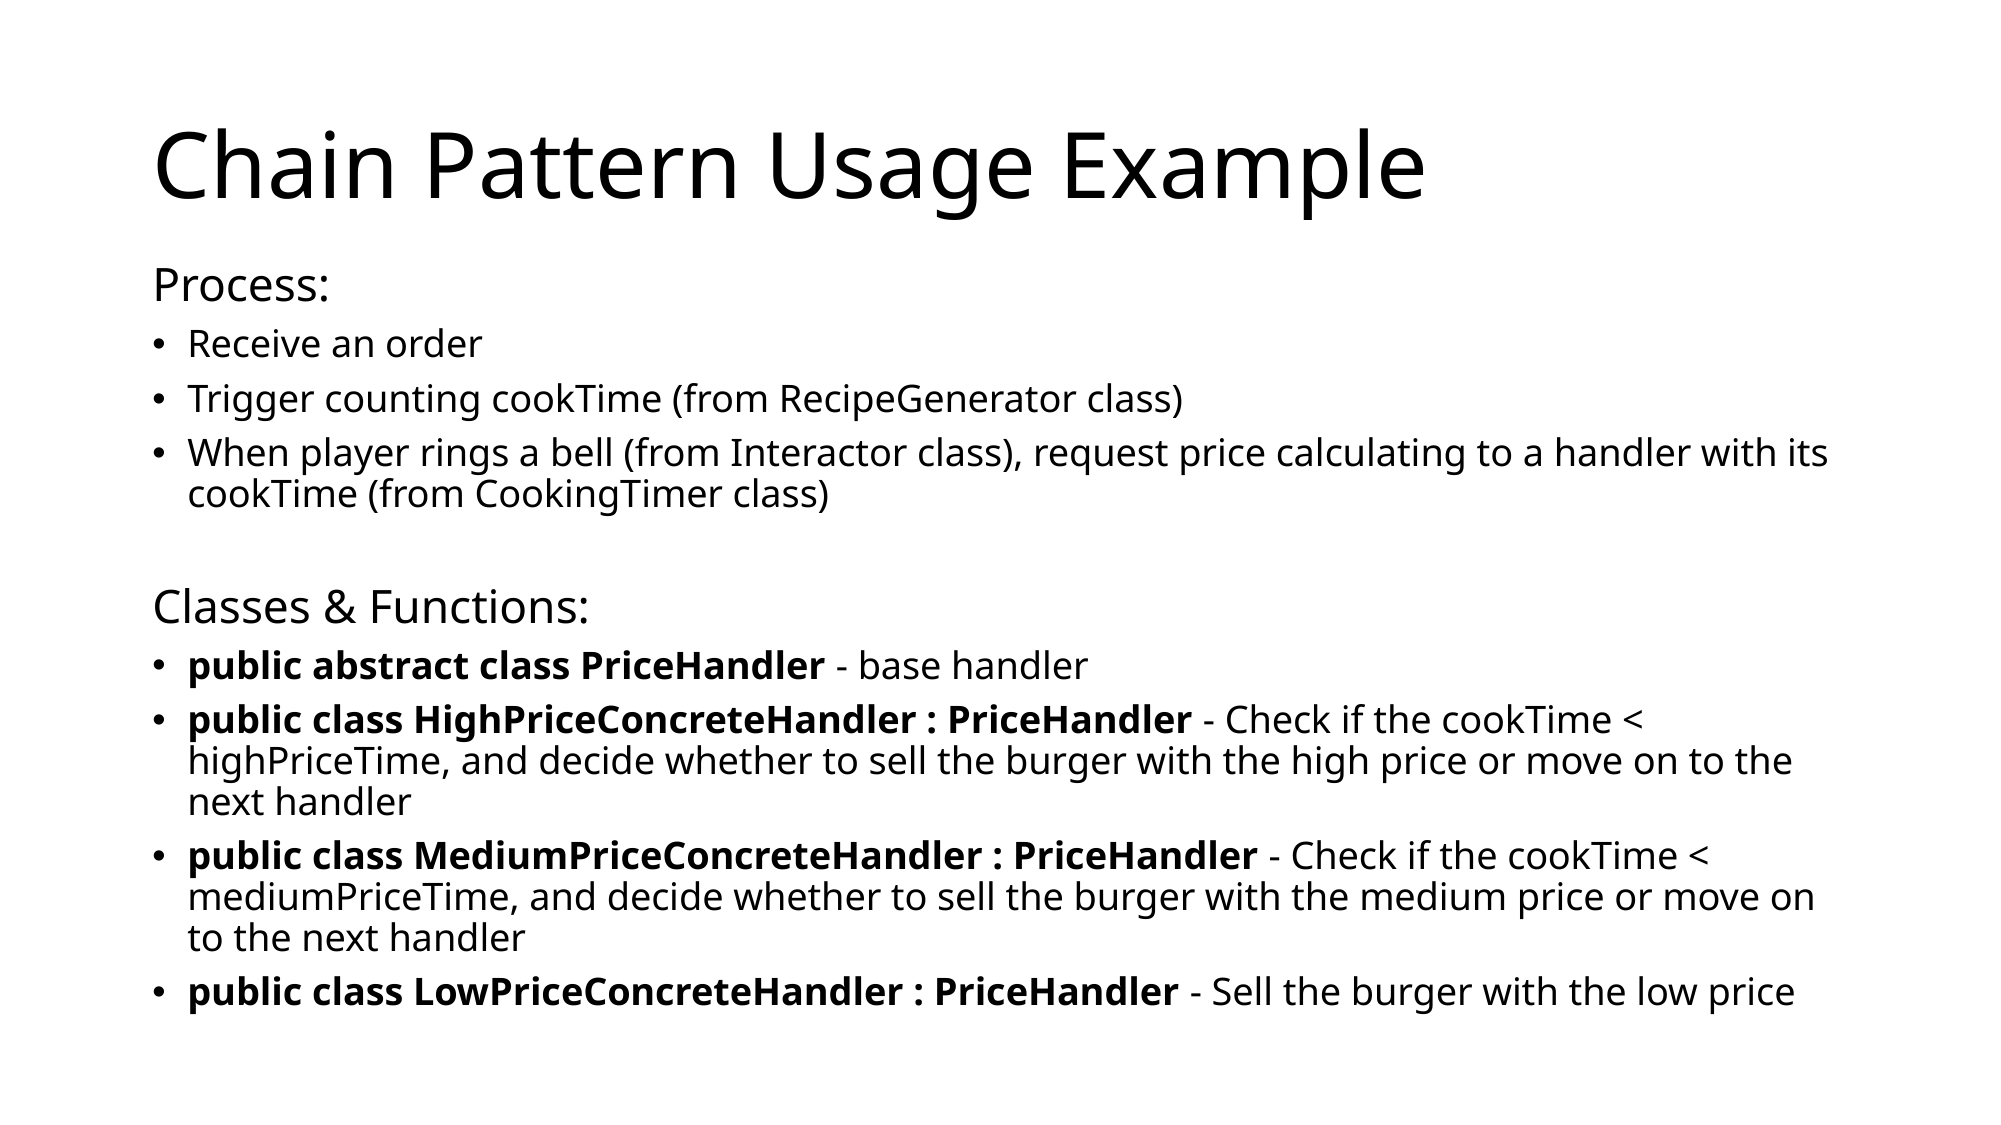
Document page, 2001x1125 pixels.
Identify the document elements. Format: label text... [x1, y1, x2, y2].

title Chain Pattern Usage Example [137, 59, 1863, 254]
list Process: Receive an order Trigger counting cookTime (from RecipeGenerator class) When player rings a bell (from Interactor class), request price calculating to a handler with its cookTime (from CookingTimer class) Classes & Functions: public abstract class PriceHandler - base handler public class HighPriceConcreteHandler : PriceHandler - Check if the cookTime < highPriceTime, and decide whether to sell the burger with the high price or move on to the next handler public class MediumPriceConcreteHandler : PriceHandler - Check if the cookTime < mediumPriceTime, and decide whether to sell the burger with the medium price or move on to the next handler public class LowPriceConcreteHandler : PriceHandler - Sell the burger with the low price [137, 254, 1863, 1042]
